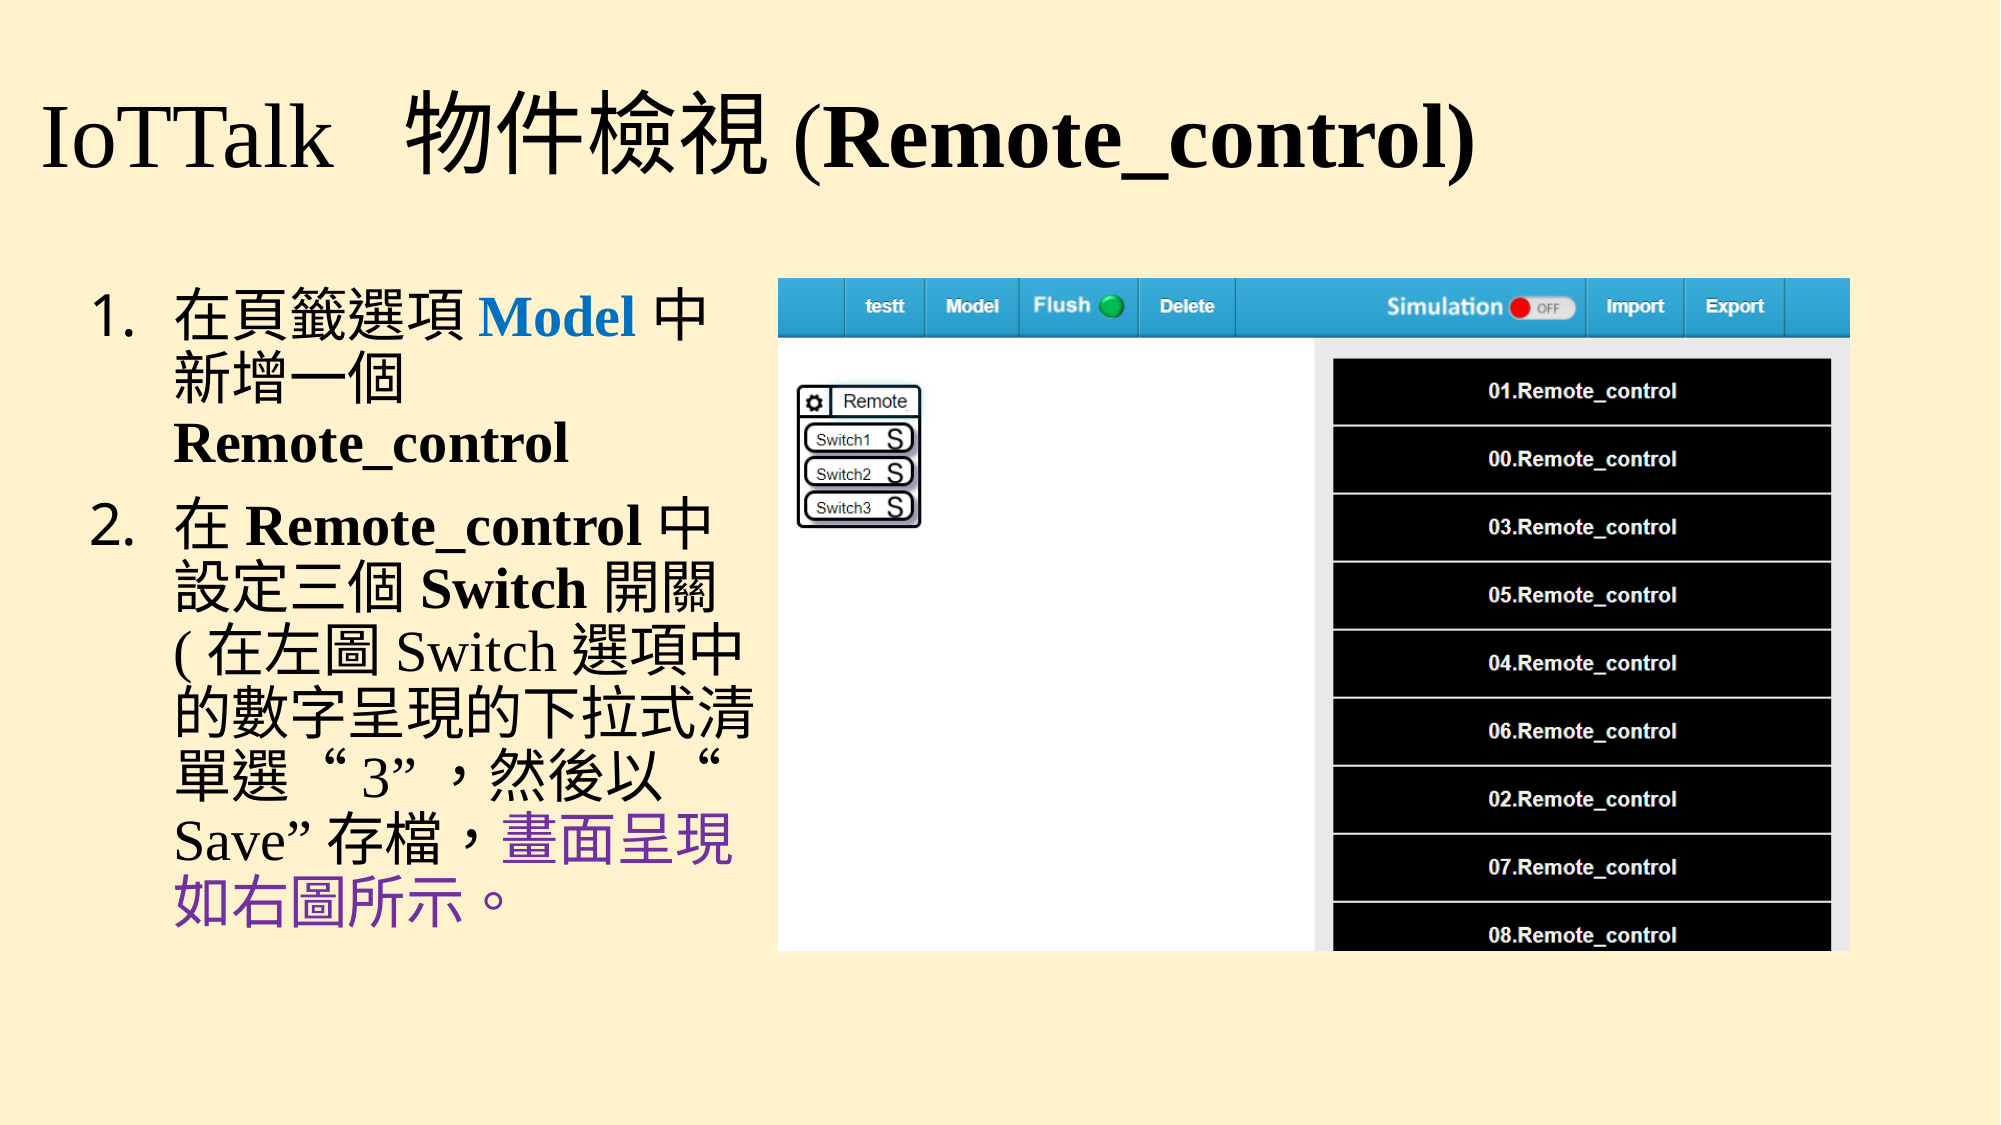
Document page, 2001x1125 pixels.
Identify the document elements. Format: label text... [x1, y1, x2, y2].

picture [778, 278, 1850, 951]
list 在頁籤選項Model中新增一個Remote_control 在Remote_control中設定三個Switch開關(在左圖Switch選項中的數字呈現的下拉式清單選“3”，然後以“Save”存檔，畫面呈現如右圖所示。 [73, 278, 779, 993]
title IoTTalk 物件檢視(Remote_control) [25, 28, 1751, 247]
